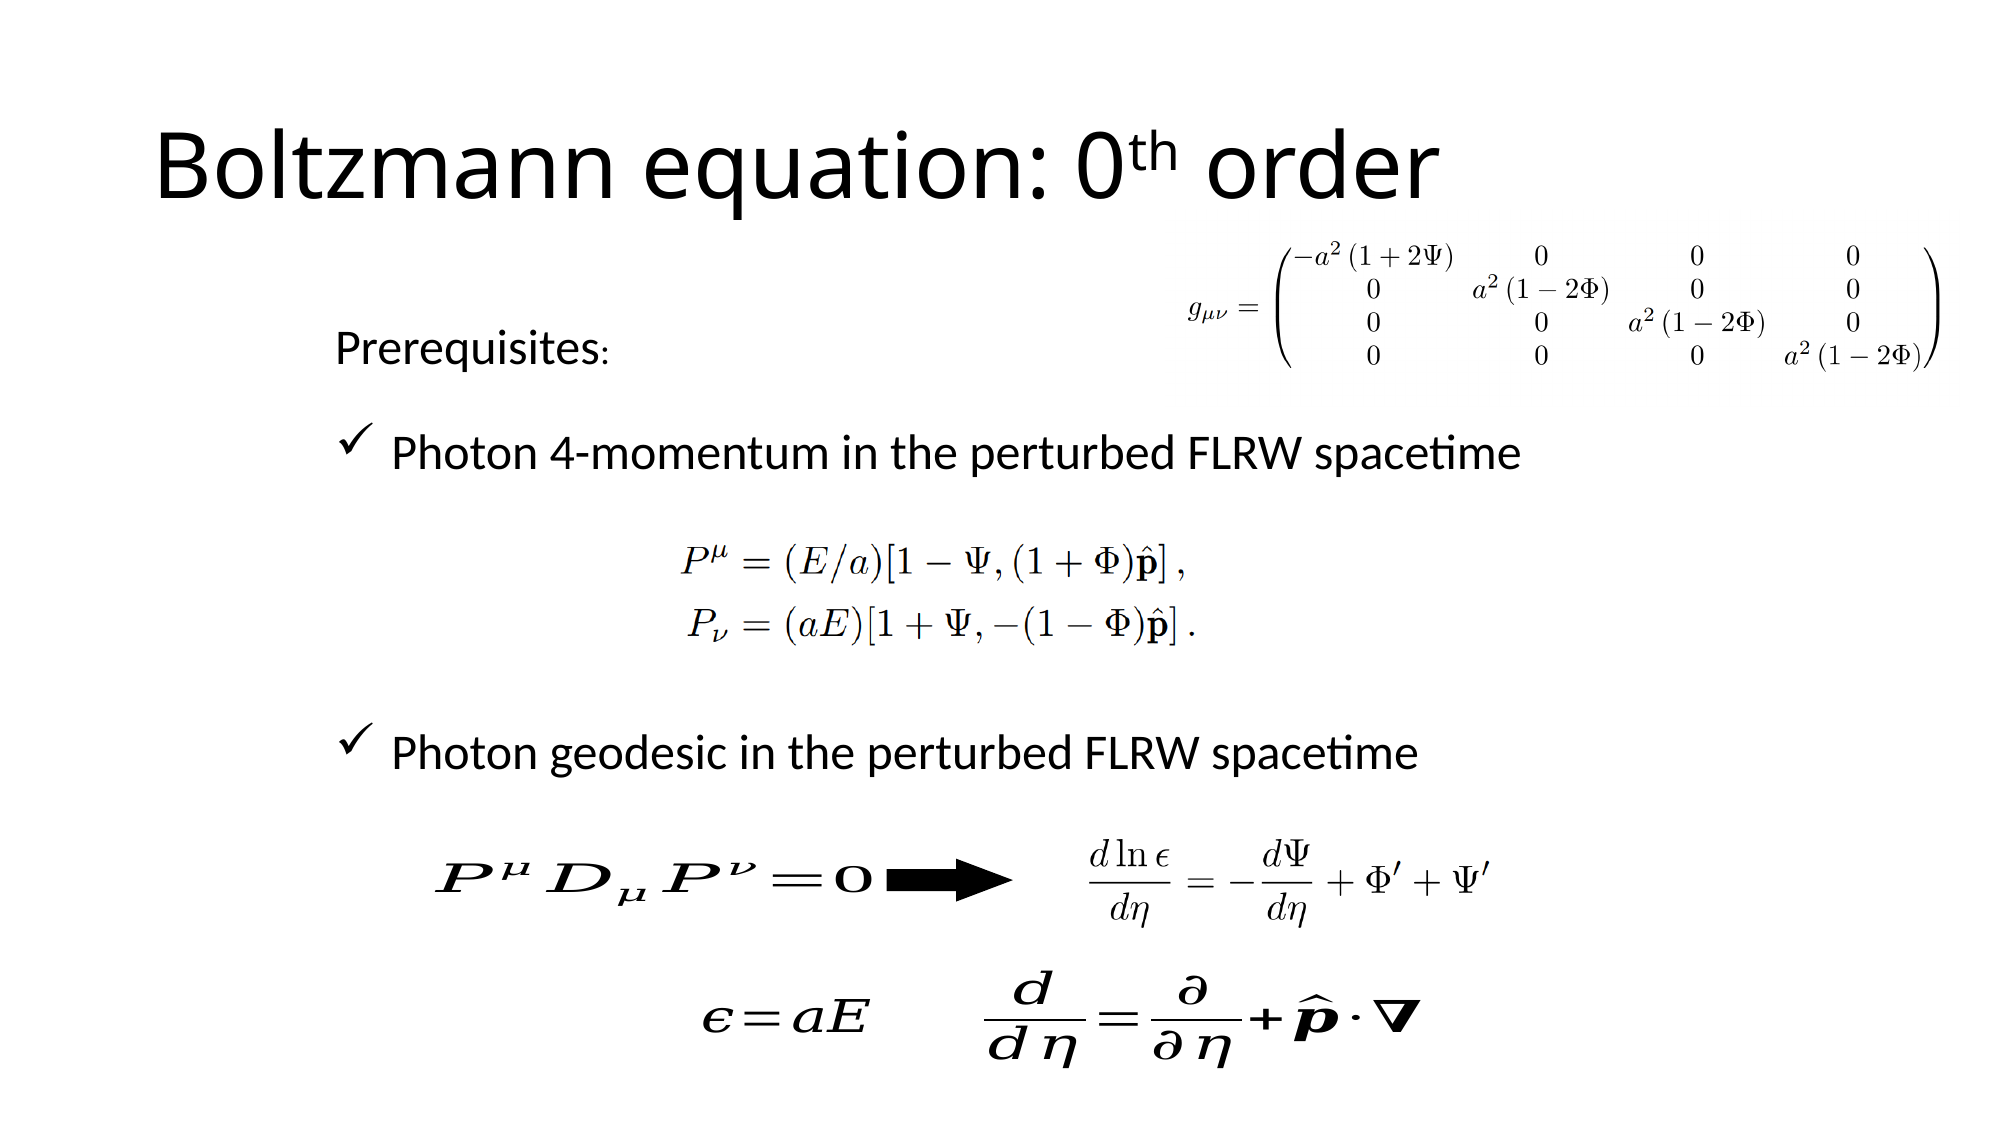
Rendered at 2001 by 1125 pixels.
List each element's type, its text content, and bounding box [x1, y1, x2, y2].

picture [1076, 819, 1499, 939]
picture [1165, 209, 1961, 407]
title Boltzmann equation: 0th order [137, 59, 1863, 278]
text_box [886, 858, 1013, 902]
picture [659, 517, 1239, 673]
text_box Prerequisites: Photon 4-momentum in the perturbed FLRW spacetime Photon geodesic in the perturbed FLRW spacetime [320, 306, 1538, 832]
